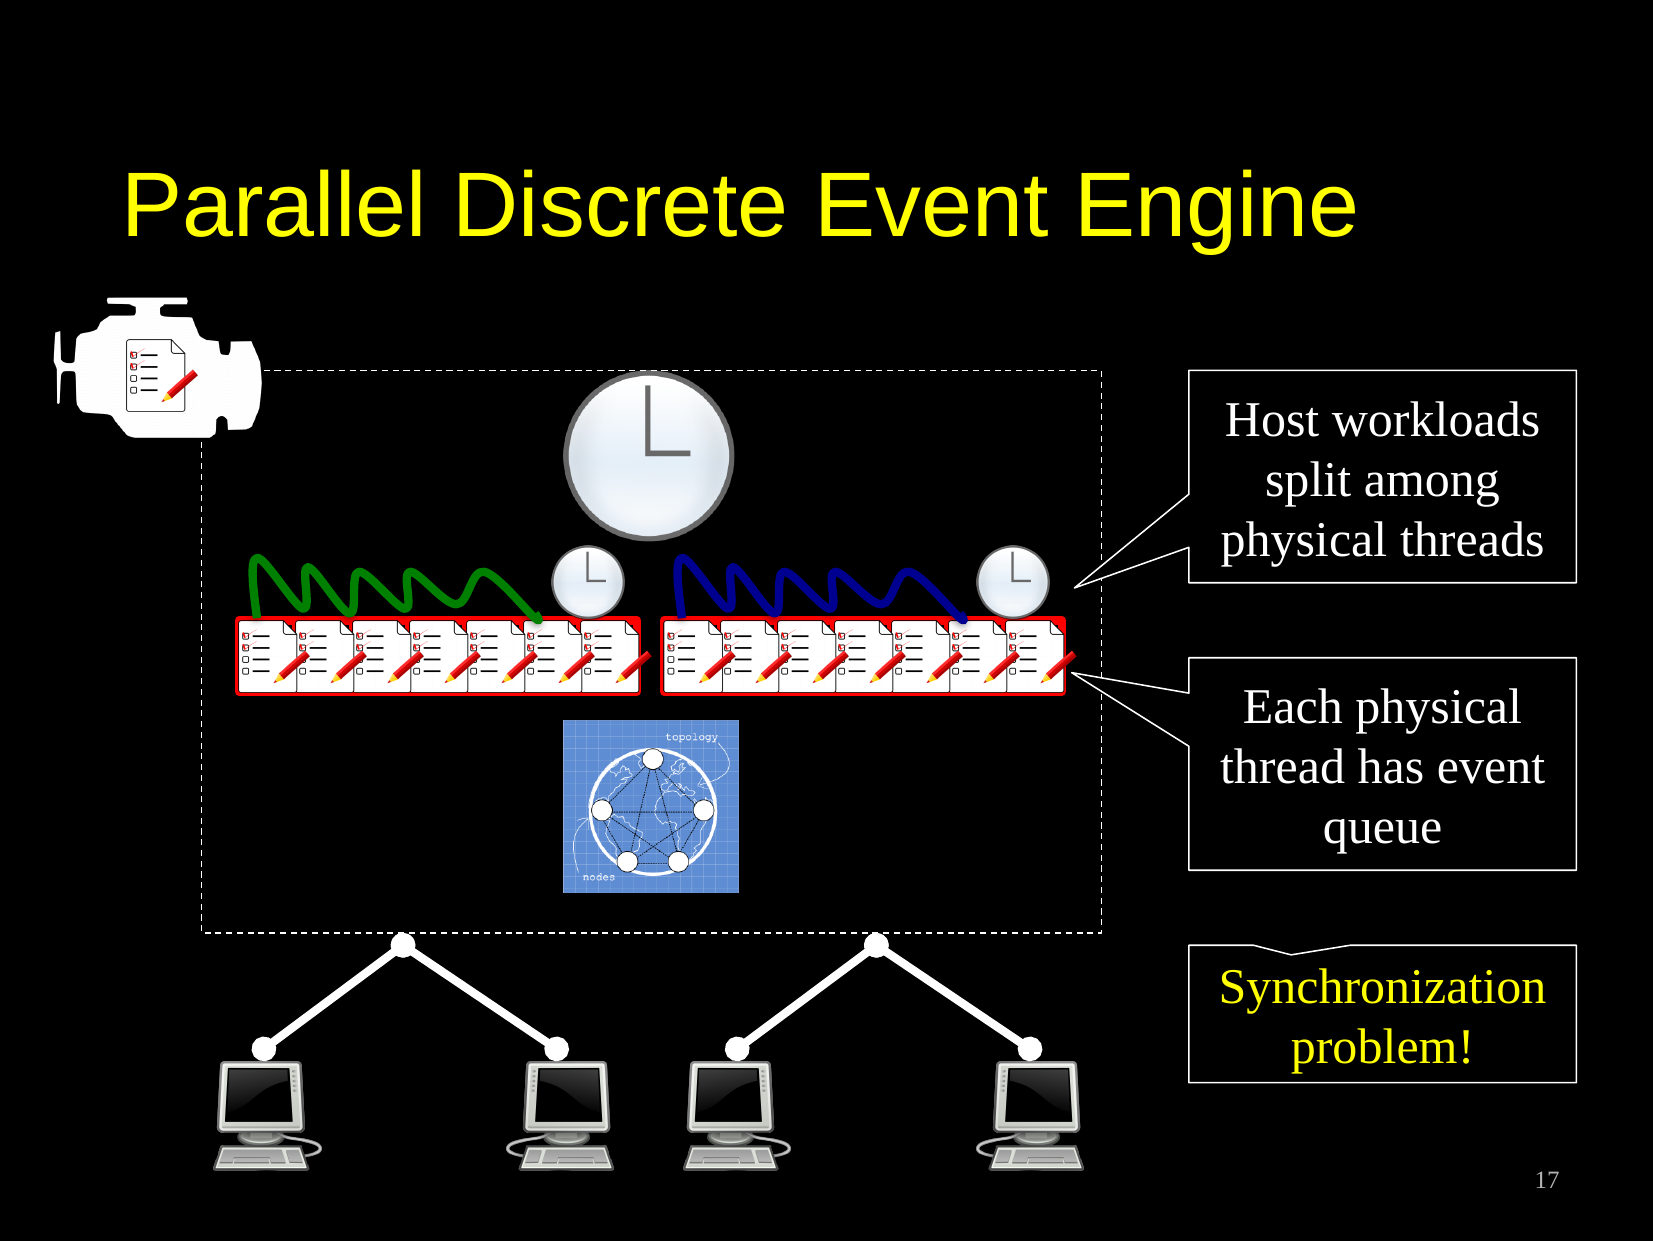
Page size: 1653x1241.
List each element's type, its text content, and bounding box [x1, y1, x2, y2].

text_box Host workloads split among physical threads [1080, 370, 1577, 586]
picture [683, 1061, 792, 1171]
title Parallel Discrete Event Engine [121, 102, 1532, 309]
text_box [263, 945, 400, 1050]
picture [563, 719, 740, 893]
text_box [51, 295, 265, 441]
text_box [736, 945, 874, 1050]
text_box Synchronization problem! [1188, 945, 1577, 1083]
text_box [238, 545, 652, 693]
picture [506, 1061, 615, 1171]
text_box Each physical thread has event queue [1080, 657, 1577, 871]
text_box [876, 945, 1031, 1050]
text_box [402, 945, 557, 1050]
slide_number 17 [1188, 1145, 1575, 1212]
picture [563, 370, 740, 546]
text_box [201, 370, 1102, 933]
picture [976, 1061, 1084, 1171]
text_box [663, 545, 1077, 693]
picture [213, 1061, 322, 1171]
